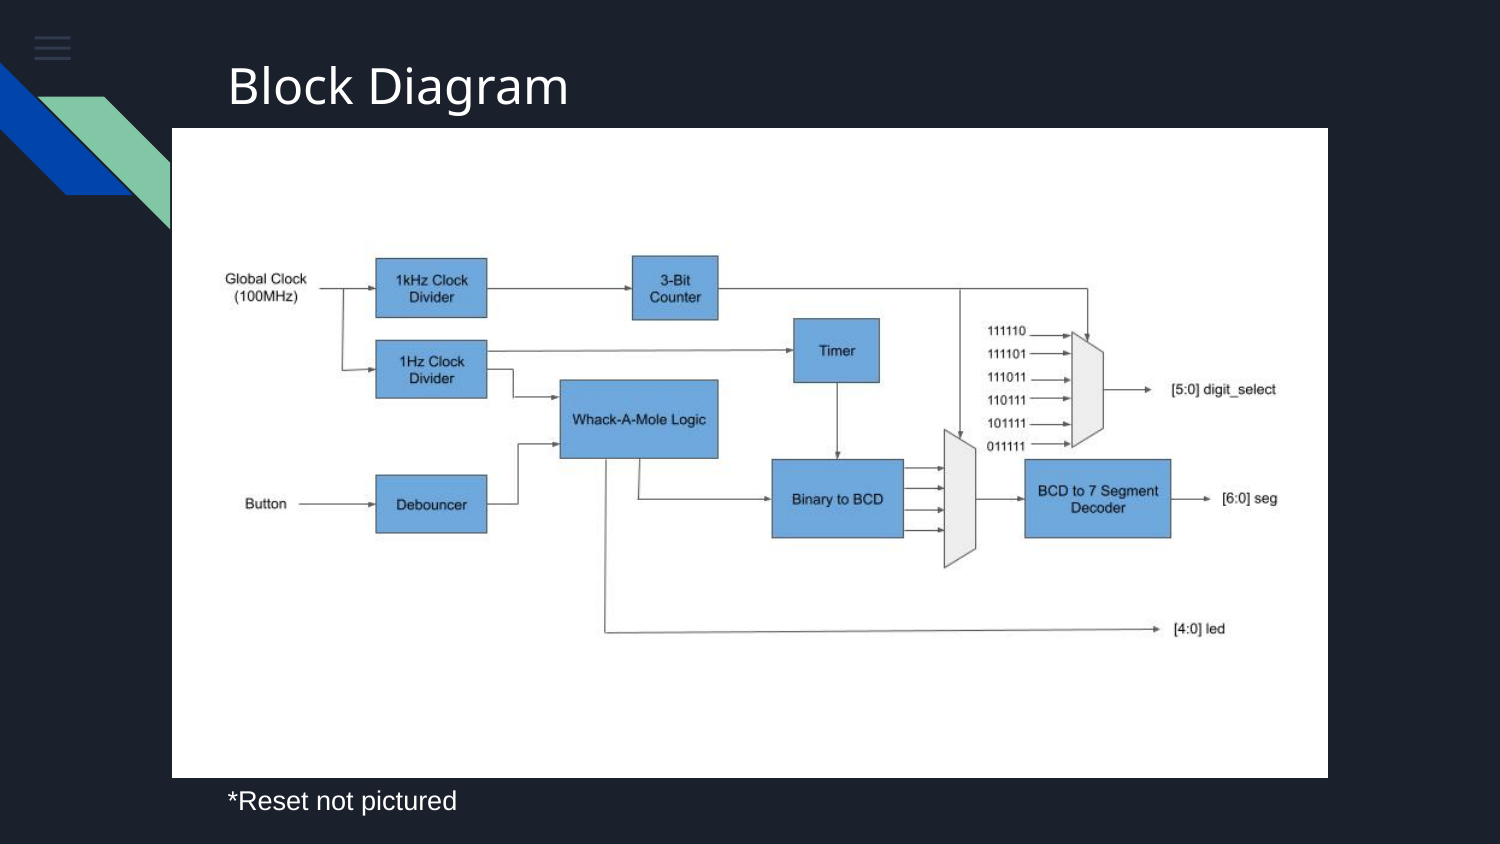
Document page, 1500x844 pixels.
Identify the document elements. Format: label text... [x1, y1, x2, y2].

picture [172, 127, 1328, 778]
title Block Diagram [212, 39, 1368, 190]
text_box *Reset not pictured [212, 786, 475, 831]
